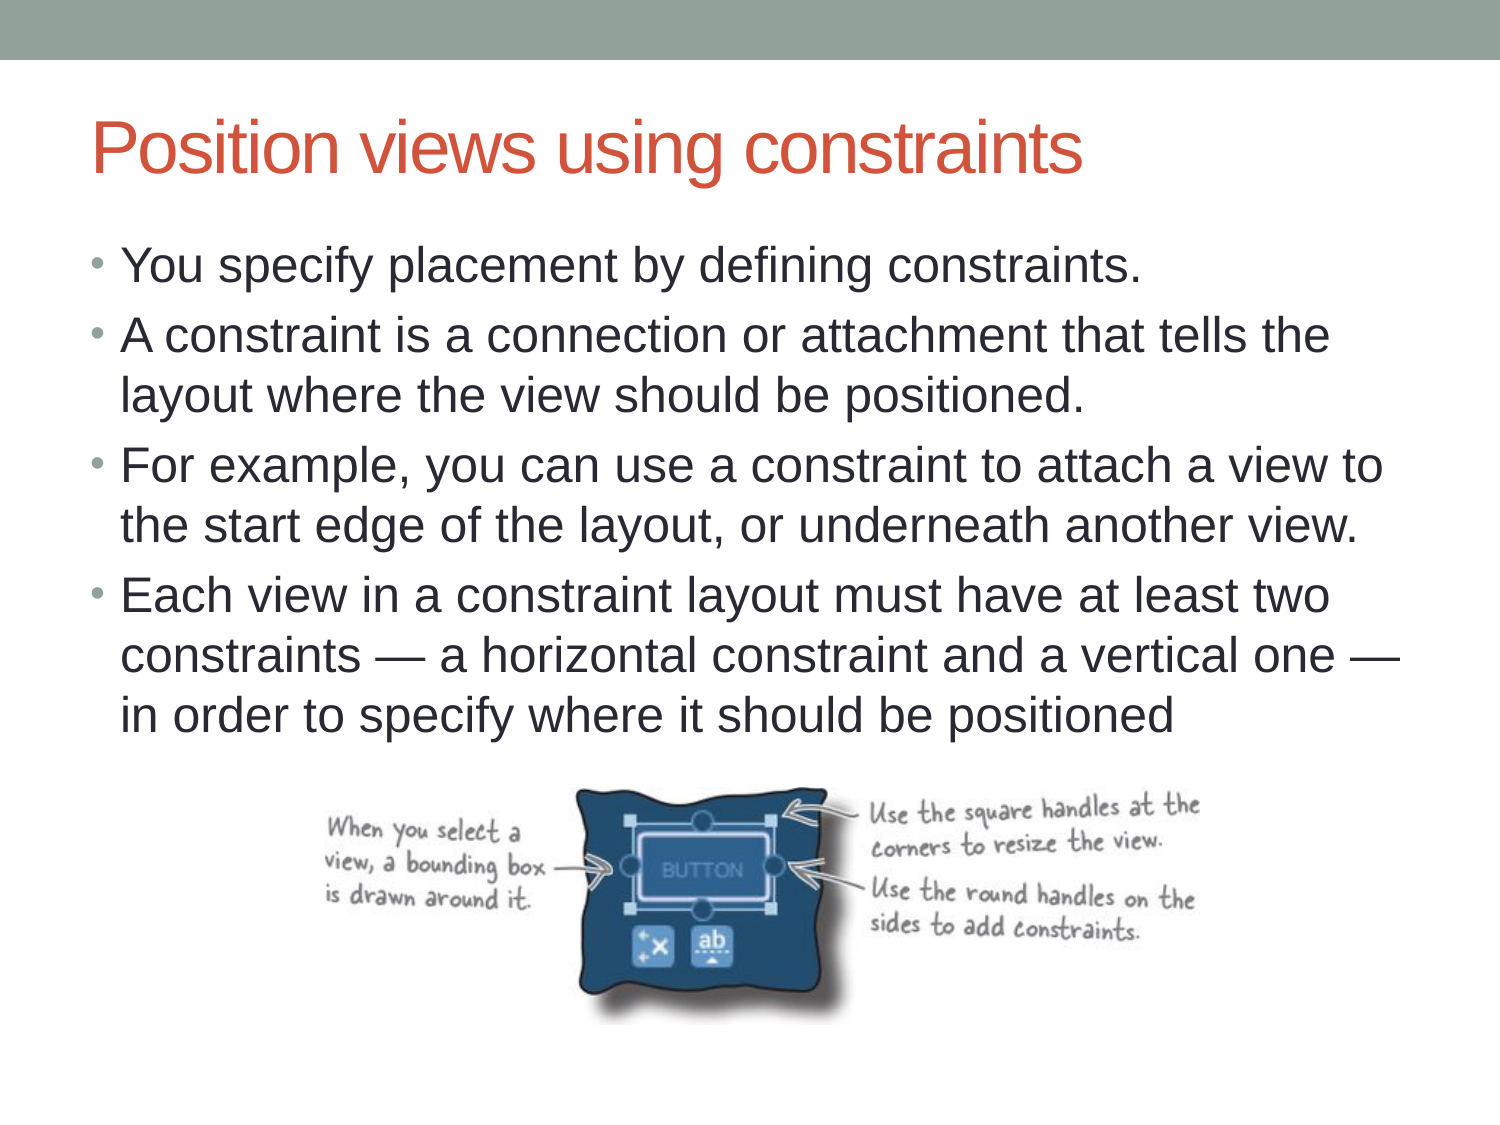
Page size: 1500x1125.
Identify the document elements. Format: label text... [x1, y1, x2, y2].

list You specify placement by defining constraints. A constraint is a connection or attachment that tells the layout where the view should be positioned. For example, you can use a constraint to attach a view to the start edge of the layout, or underneath another view. Each view in a constraint layout must have at least two constraints — a horizontal constraint and a vertical one — in order to specify where it should be positioned [75, 224, 1425, 1063]
picture [324, 787, 1200, 1026]
title Position views using constraints [75, 87, 1425, 200]
